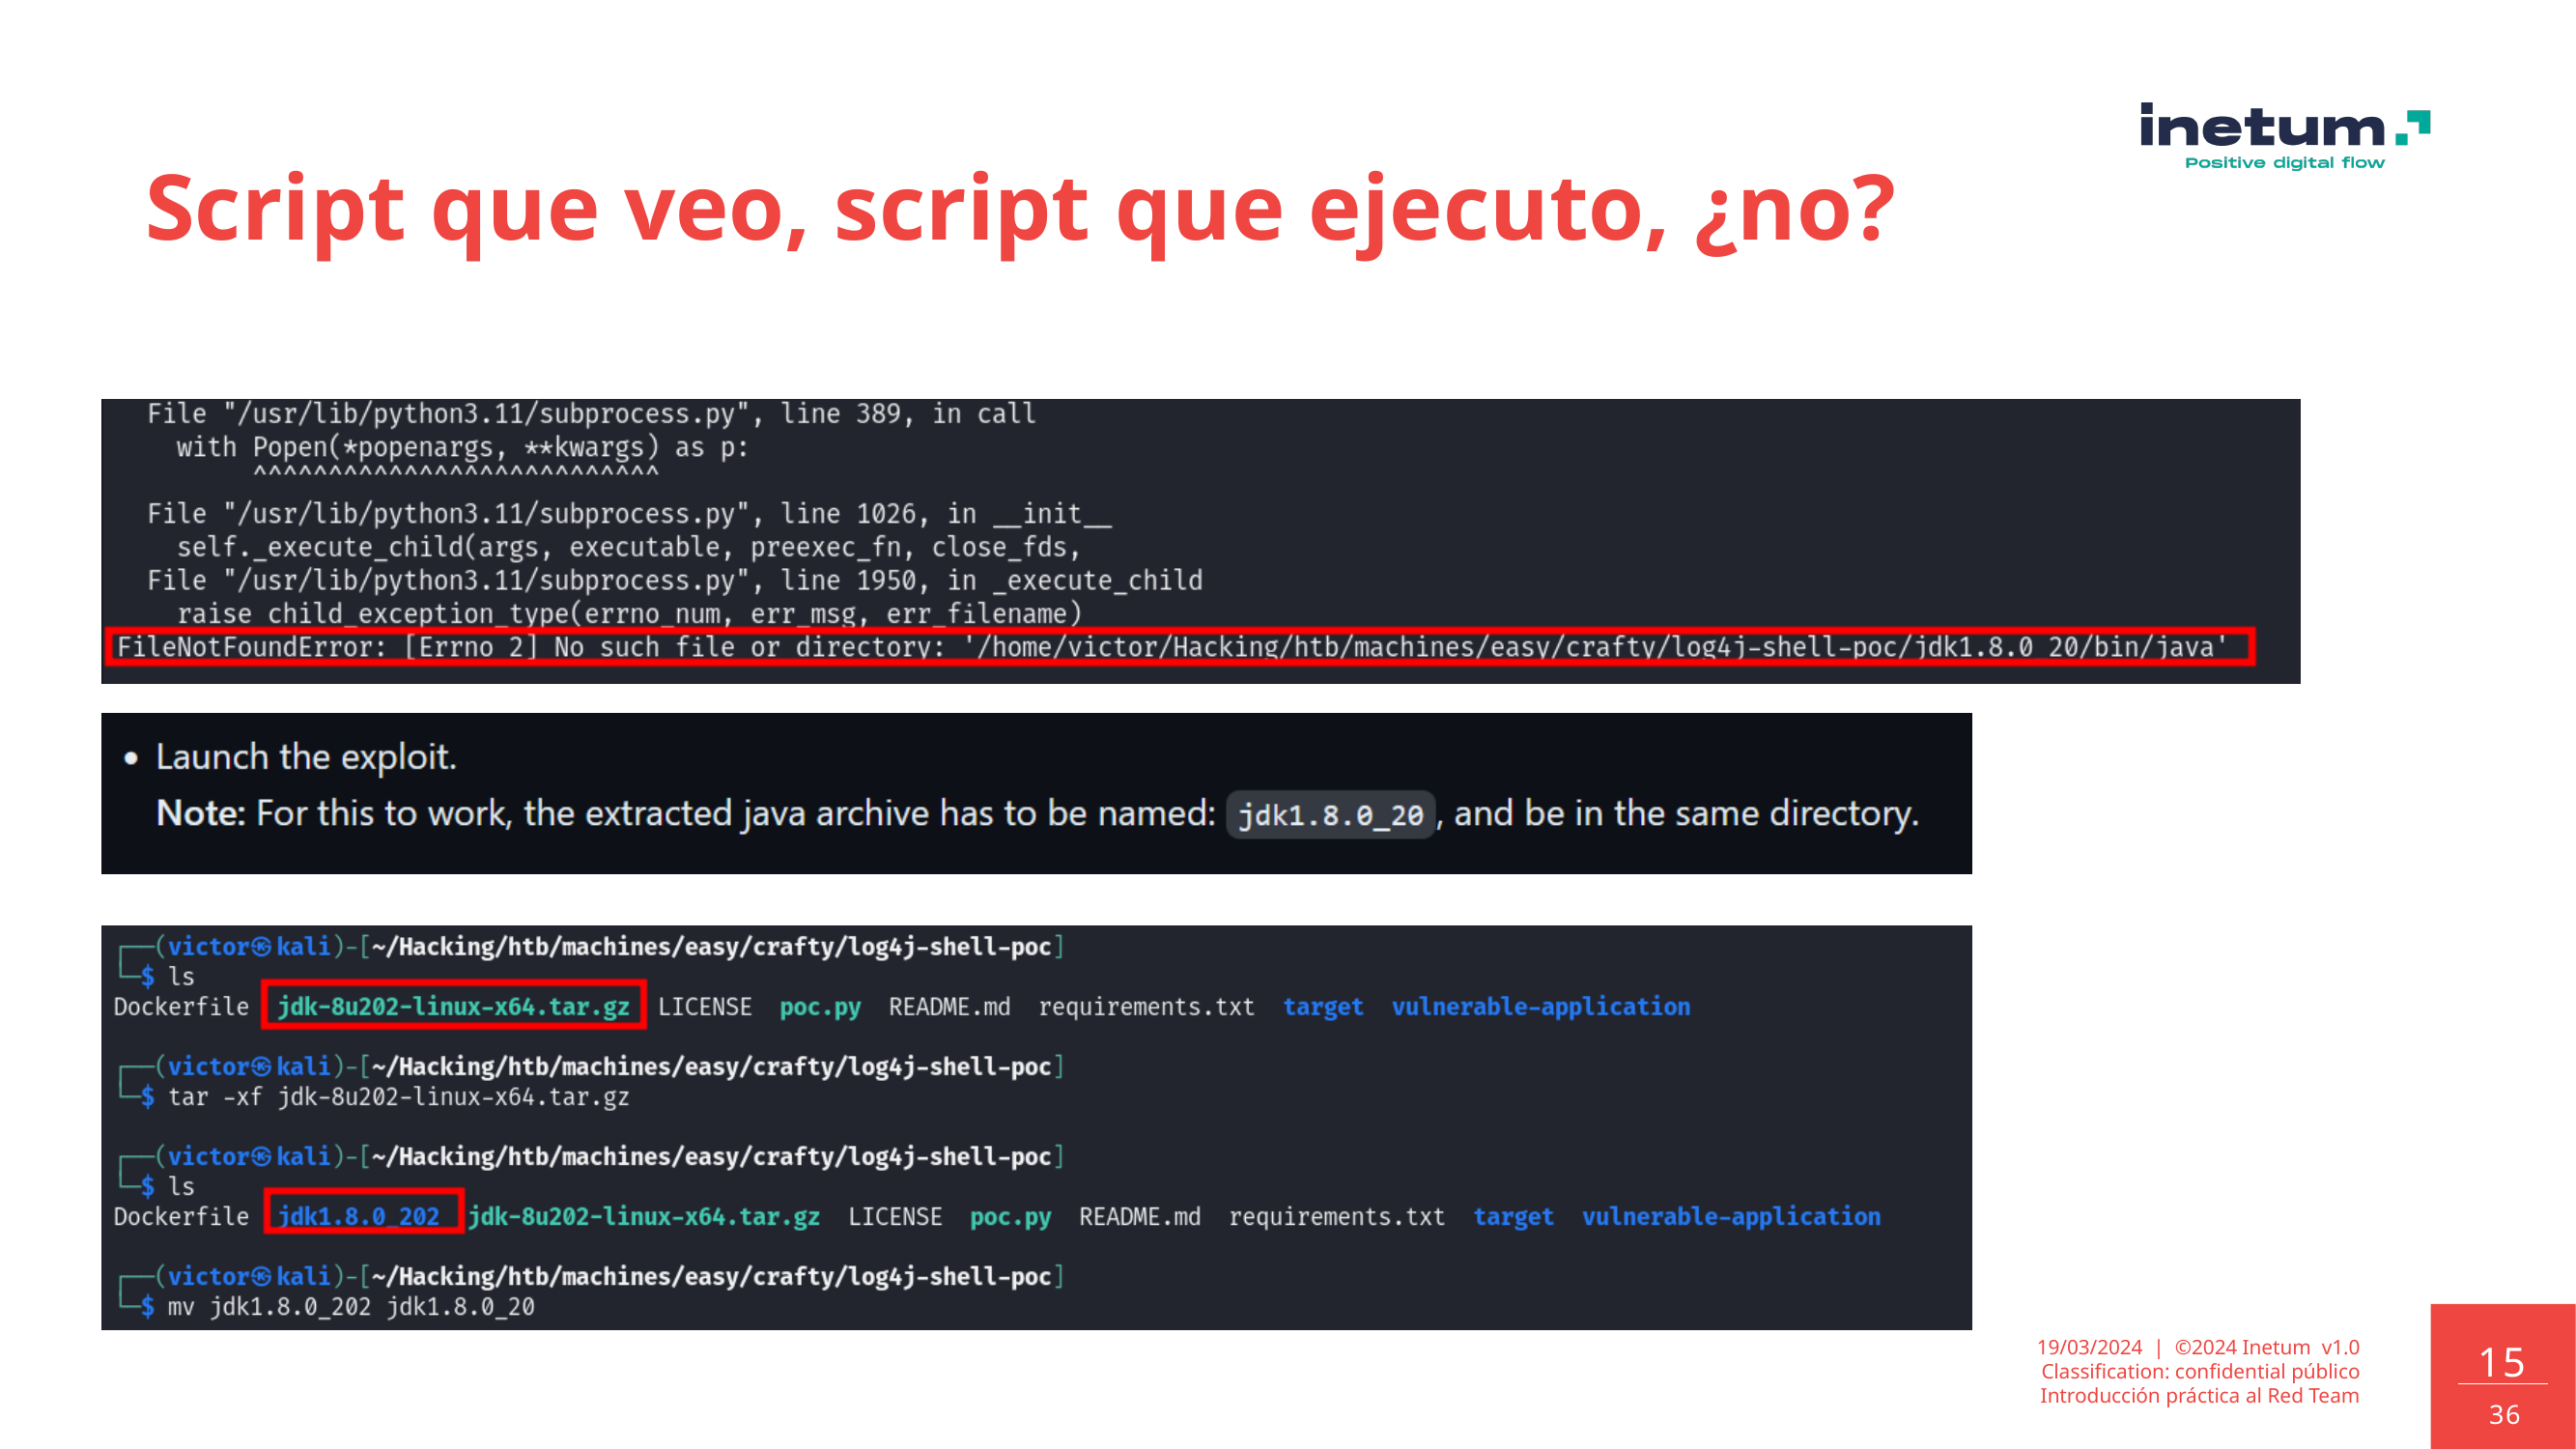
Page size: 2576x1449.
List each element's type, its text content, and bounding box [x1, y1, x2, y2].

title Script que veo, script que ejecuto, ¿no? [142, 147, 2109, 370]
picture [2140, 102, 2431, 171]
picture [101, 925, 1972, 1330]
picture [101, 399, 2302, 684]
picture [101, 713, 1972, 874]
